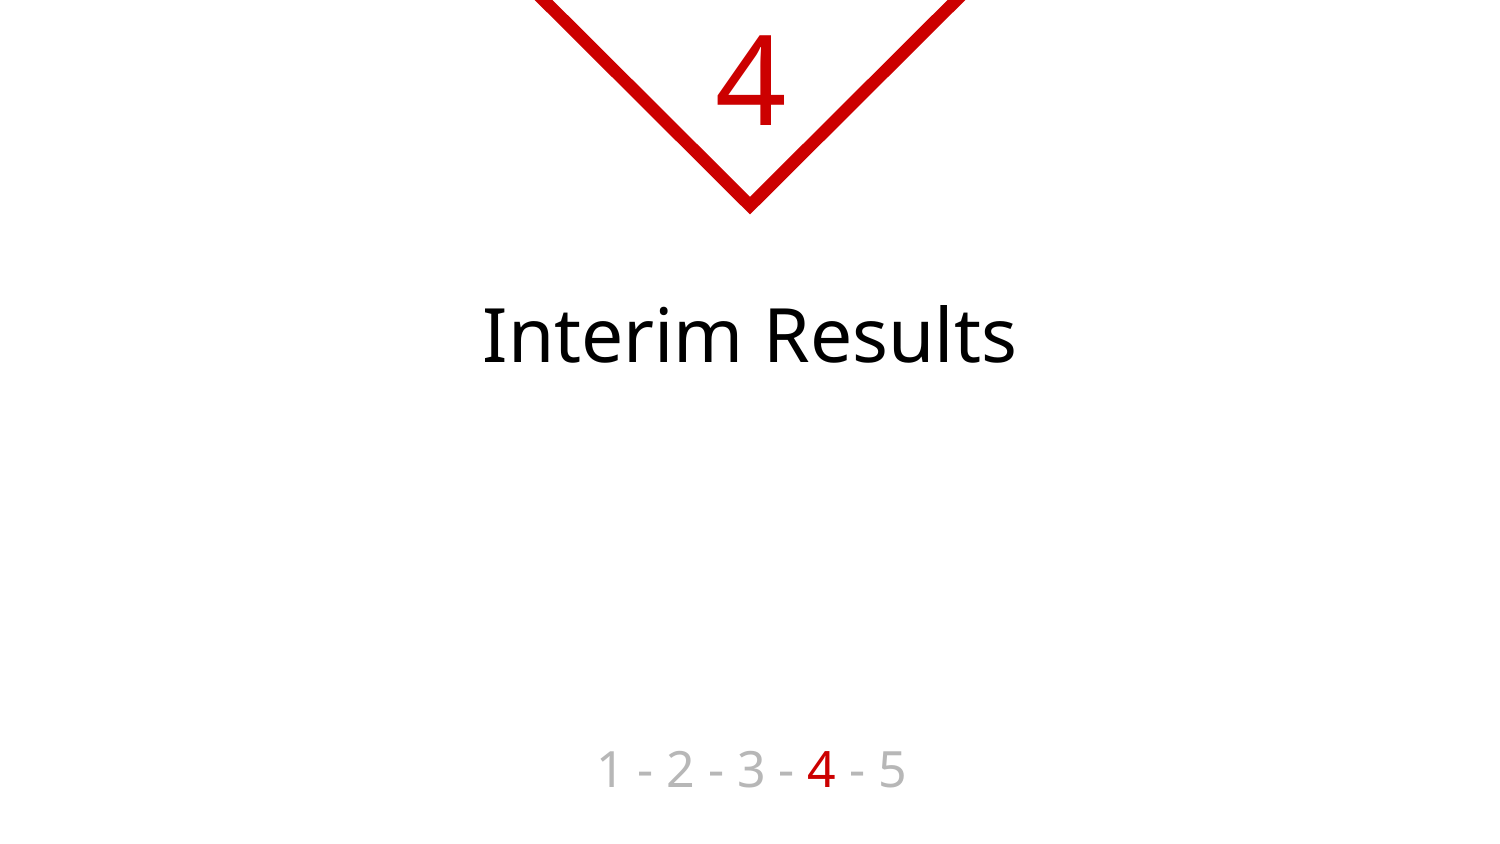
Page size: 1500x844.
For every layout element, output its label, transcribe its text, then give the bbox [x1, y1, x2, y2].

title Interim Results [349, 272, 1151, 463]
title 1 - 2 - 3 - 4 - 5 [350, 722, 1153, 844]
text_box 4 [555, 0, 949, 149]
